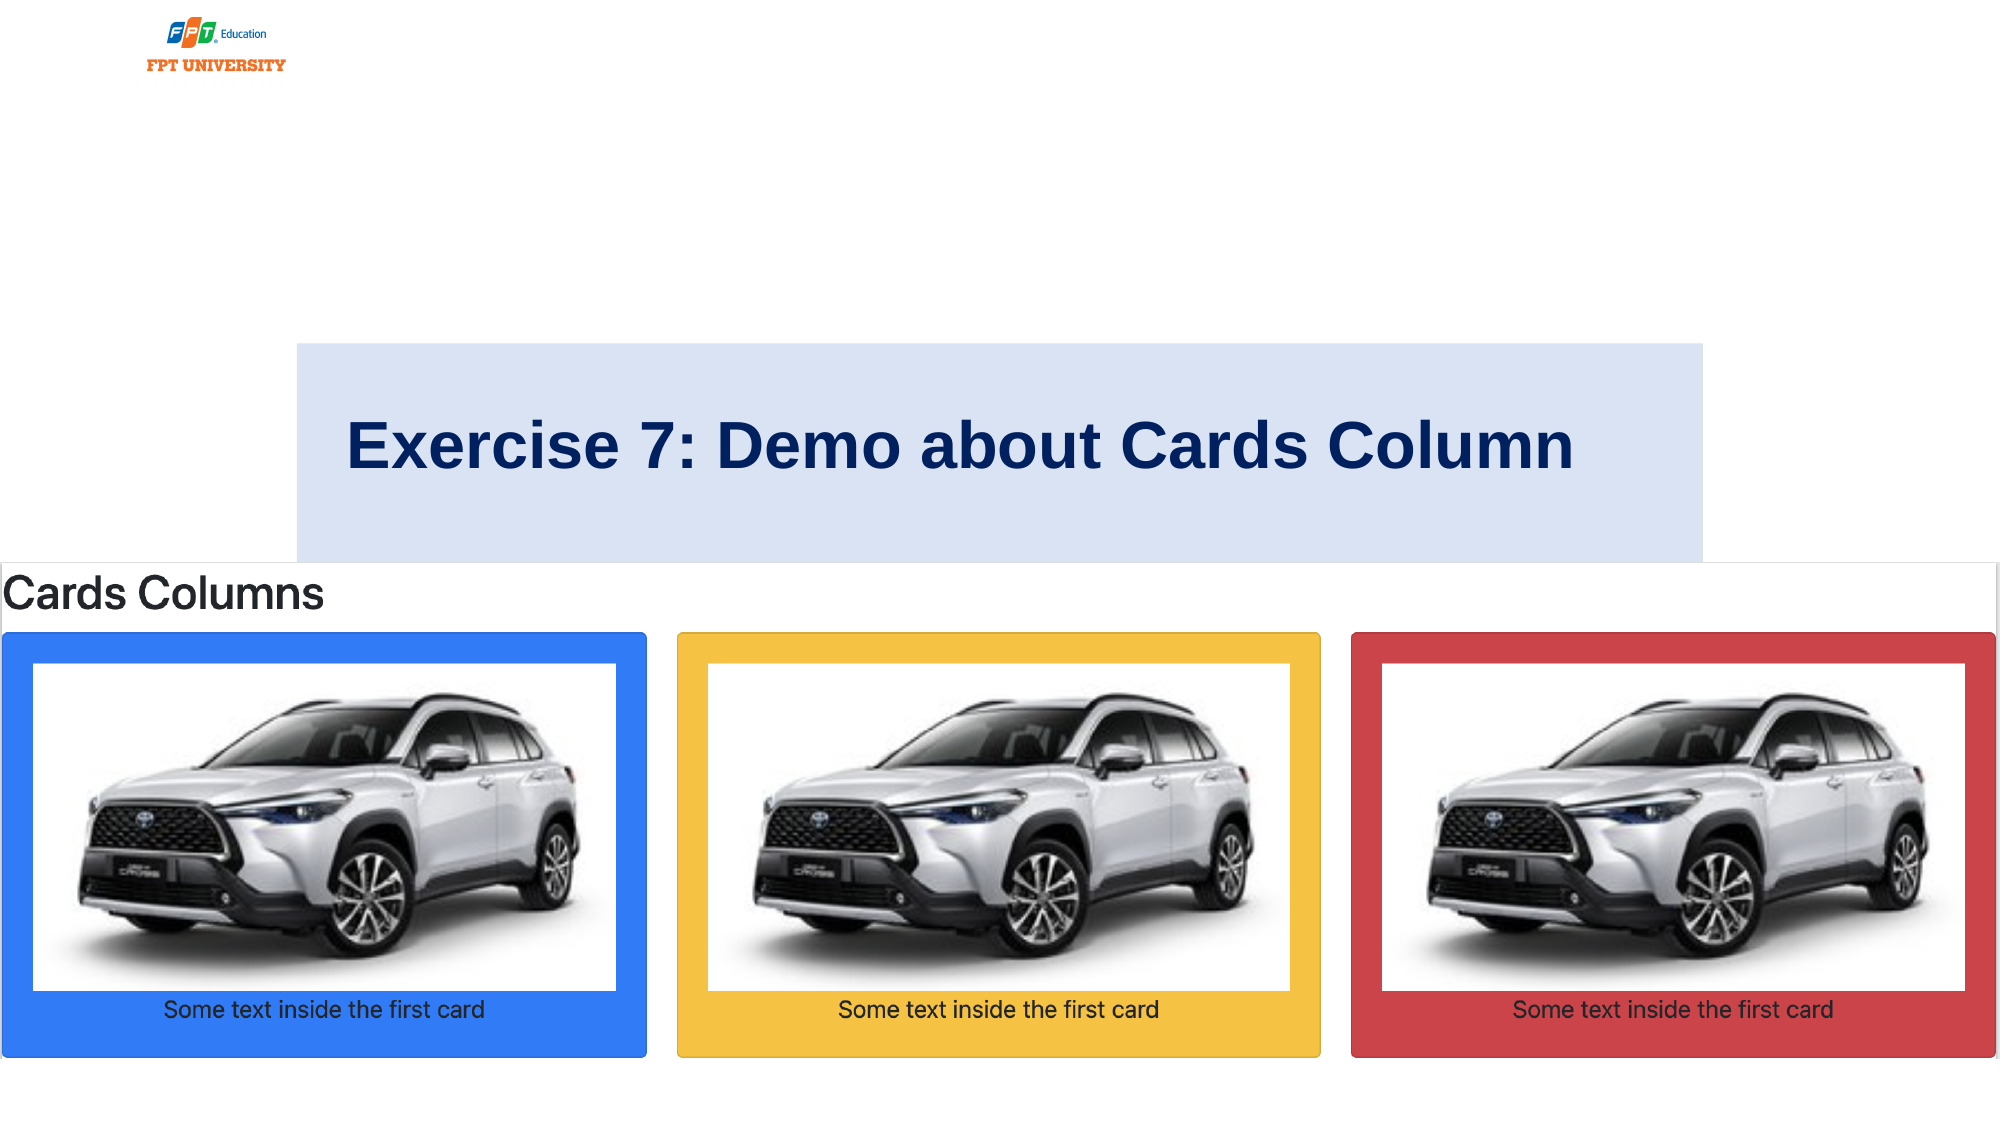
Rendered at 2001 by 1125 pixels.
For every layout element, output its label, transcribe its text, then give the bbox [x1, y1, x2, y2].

picture [0, 562, 2000, 1059]
title Exercise 7: Demo about Cards Column [331, 399, 1670, 494]
picture [137, 1, 291, 86]
